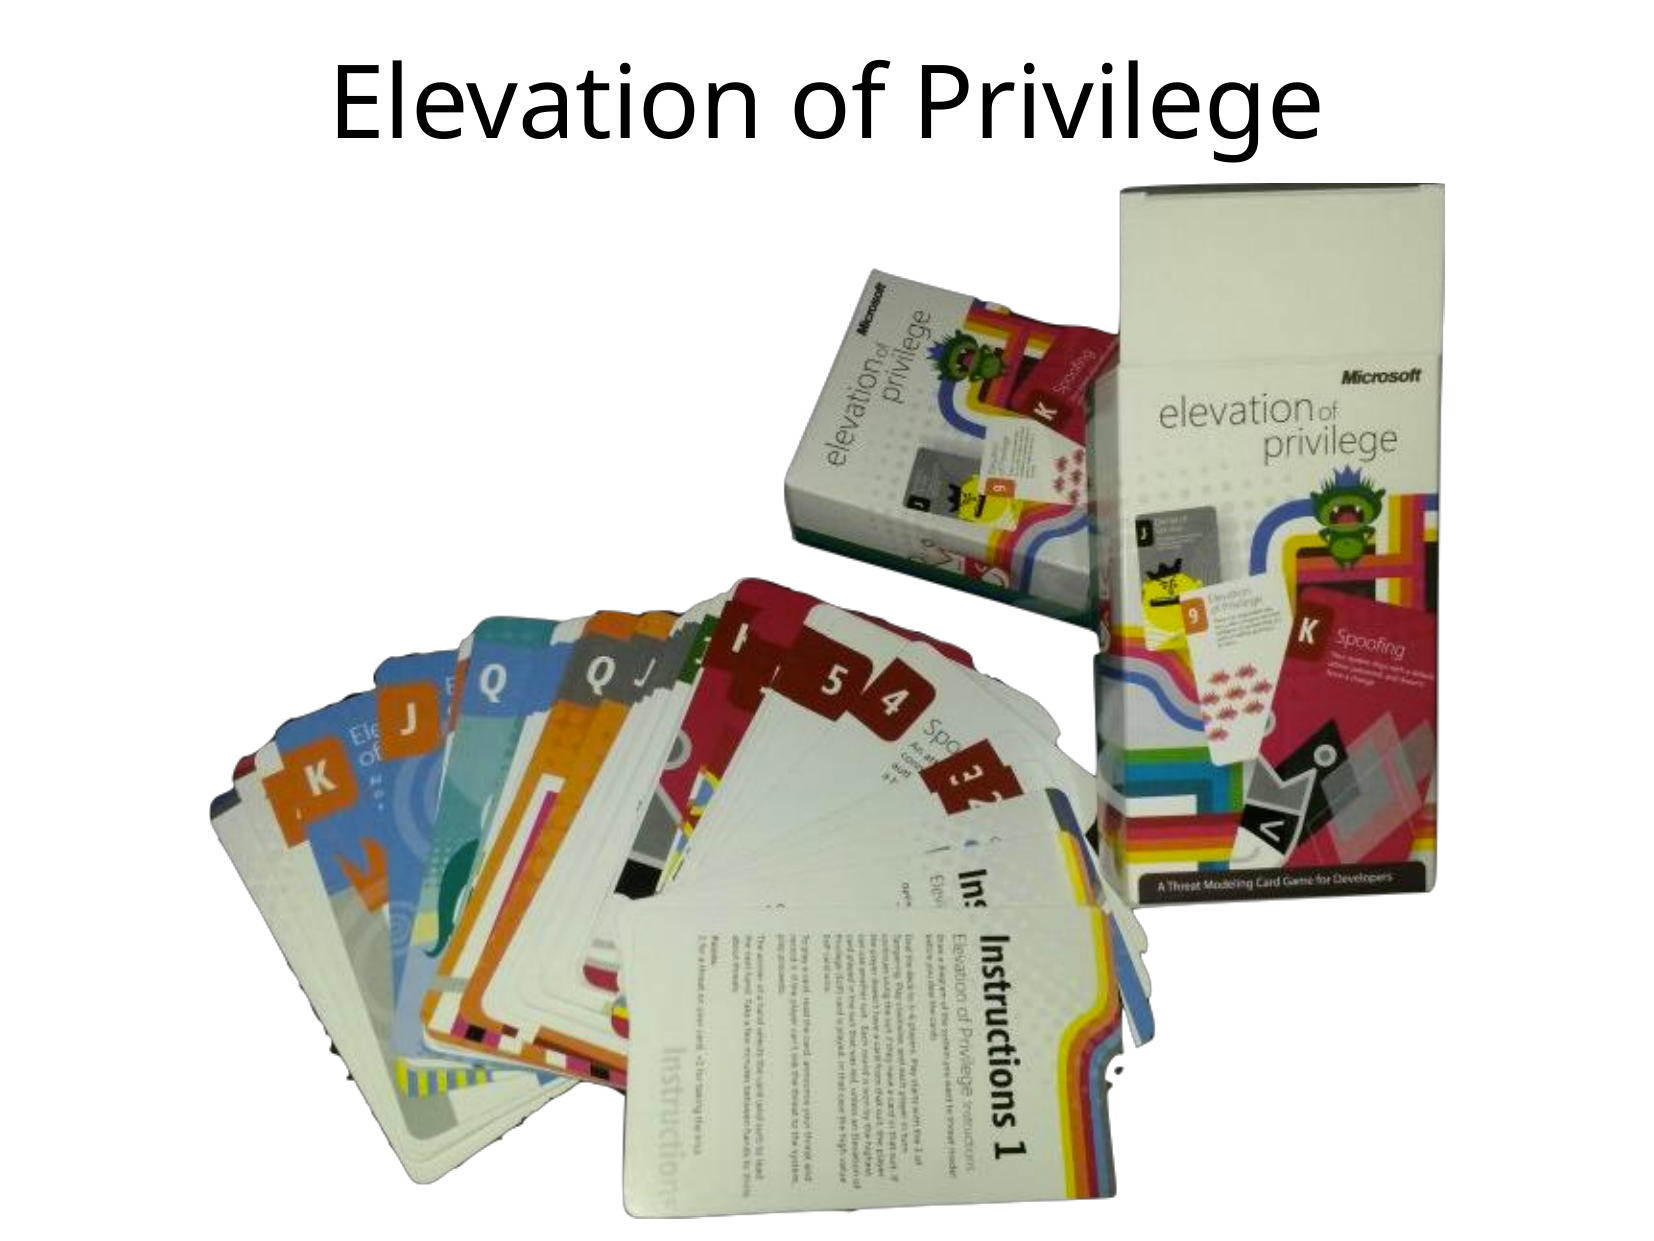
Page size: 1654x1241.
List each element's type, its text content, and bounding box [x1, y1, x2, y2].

text_box Elevation of Privilege [307, 29, 1347, 157]
picture [208, 182, 1445, 1219]
